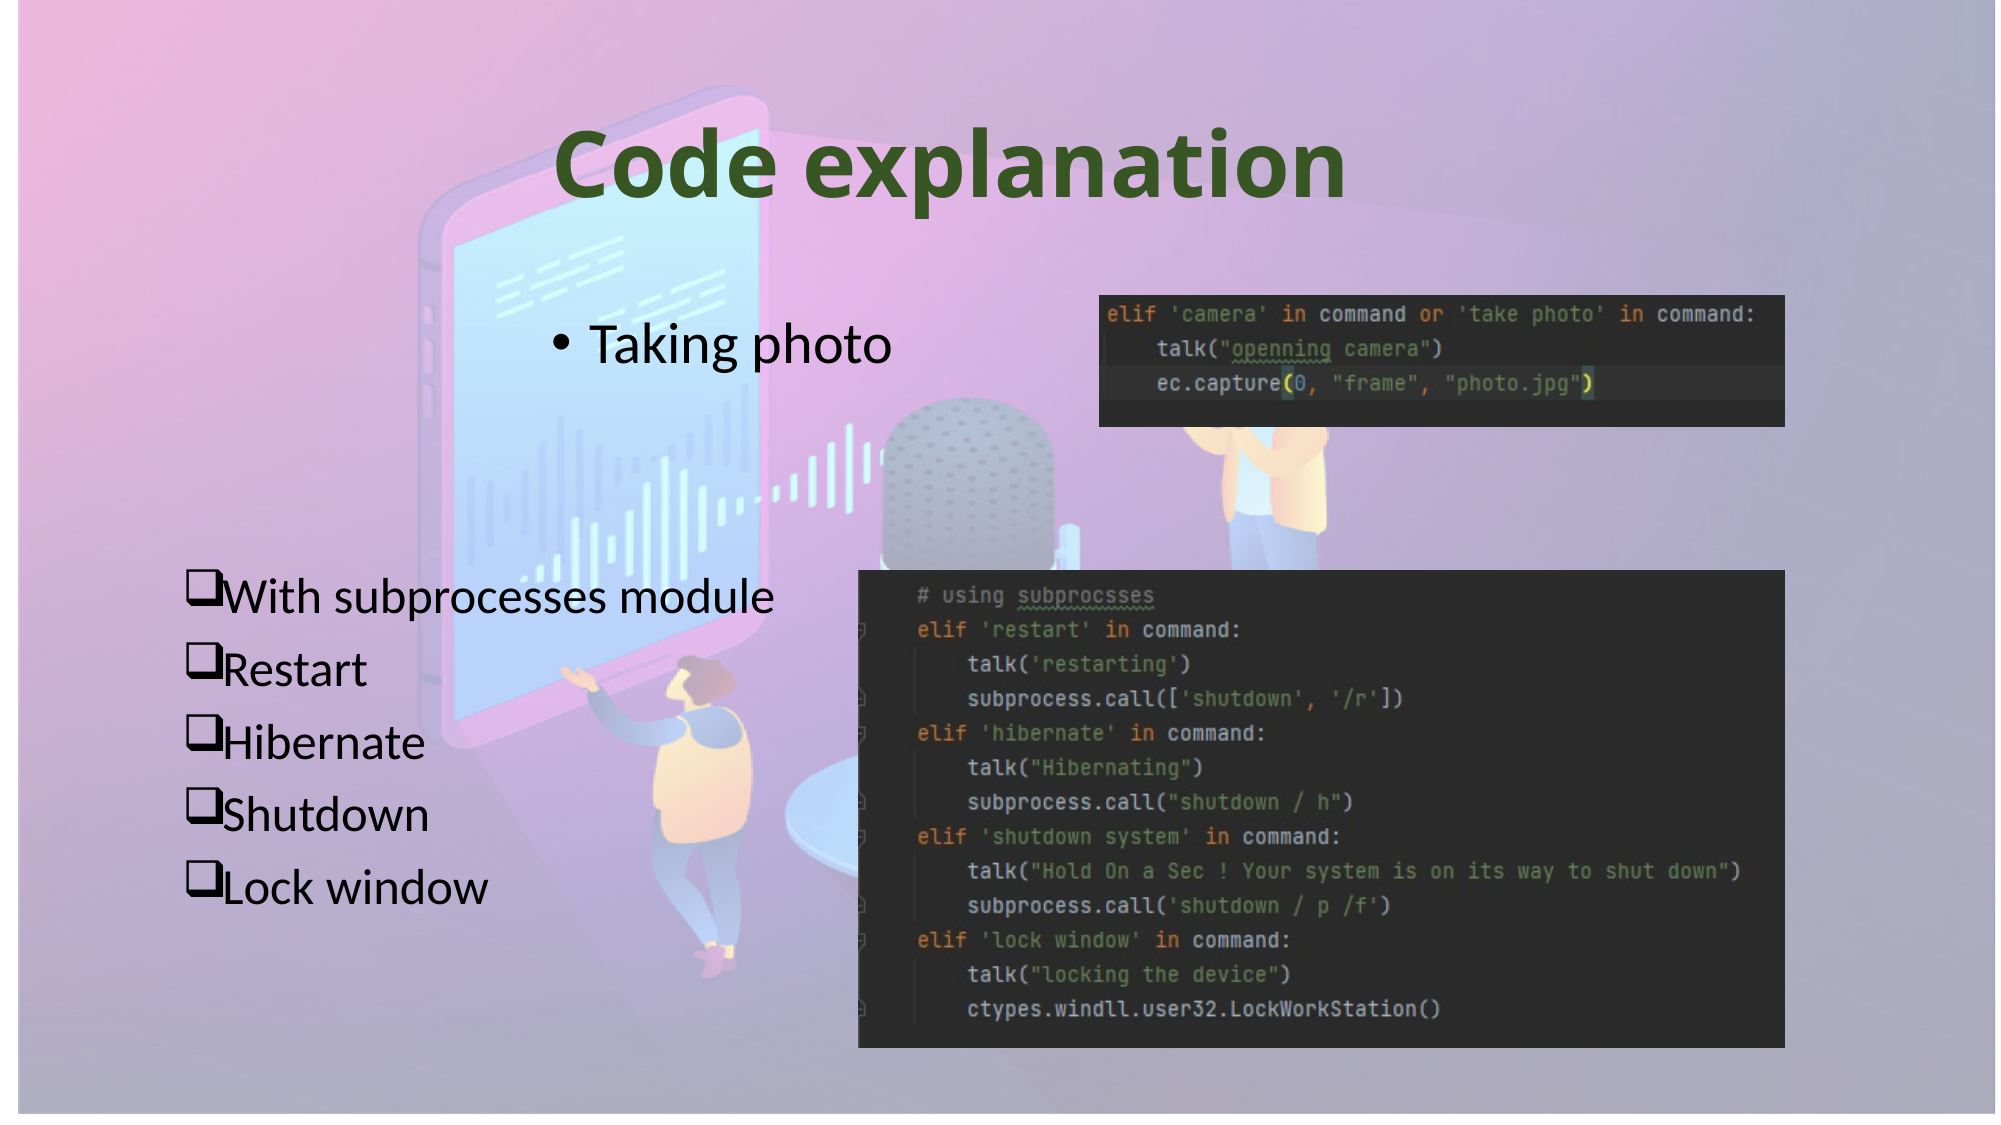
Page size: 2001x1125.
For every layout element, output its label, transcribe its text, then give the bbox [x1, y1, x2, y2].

picture [1098, 295, 1785, 427]
picture [858, 570, 1785, 1048]
text_box With subprocesses module Restart Hibernate Shutdown Lock window [167, 562, 906, 926]
title Code explanation [536, 58, 1421, 277]
list Taking photo [536, 305, 1051, 392]
